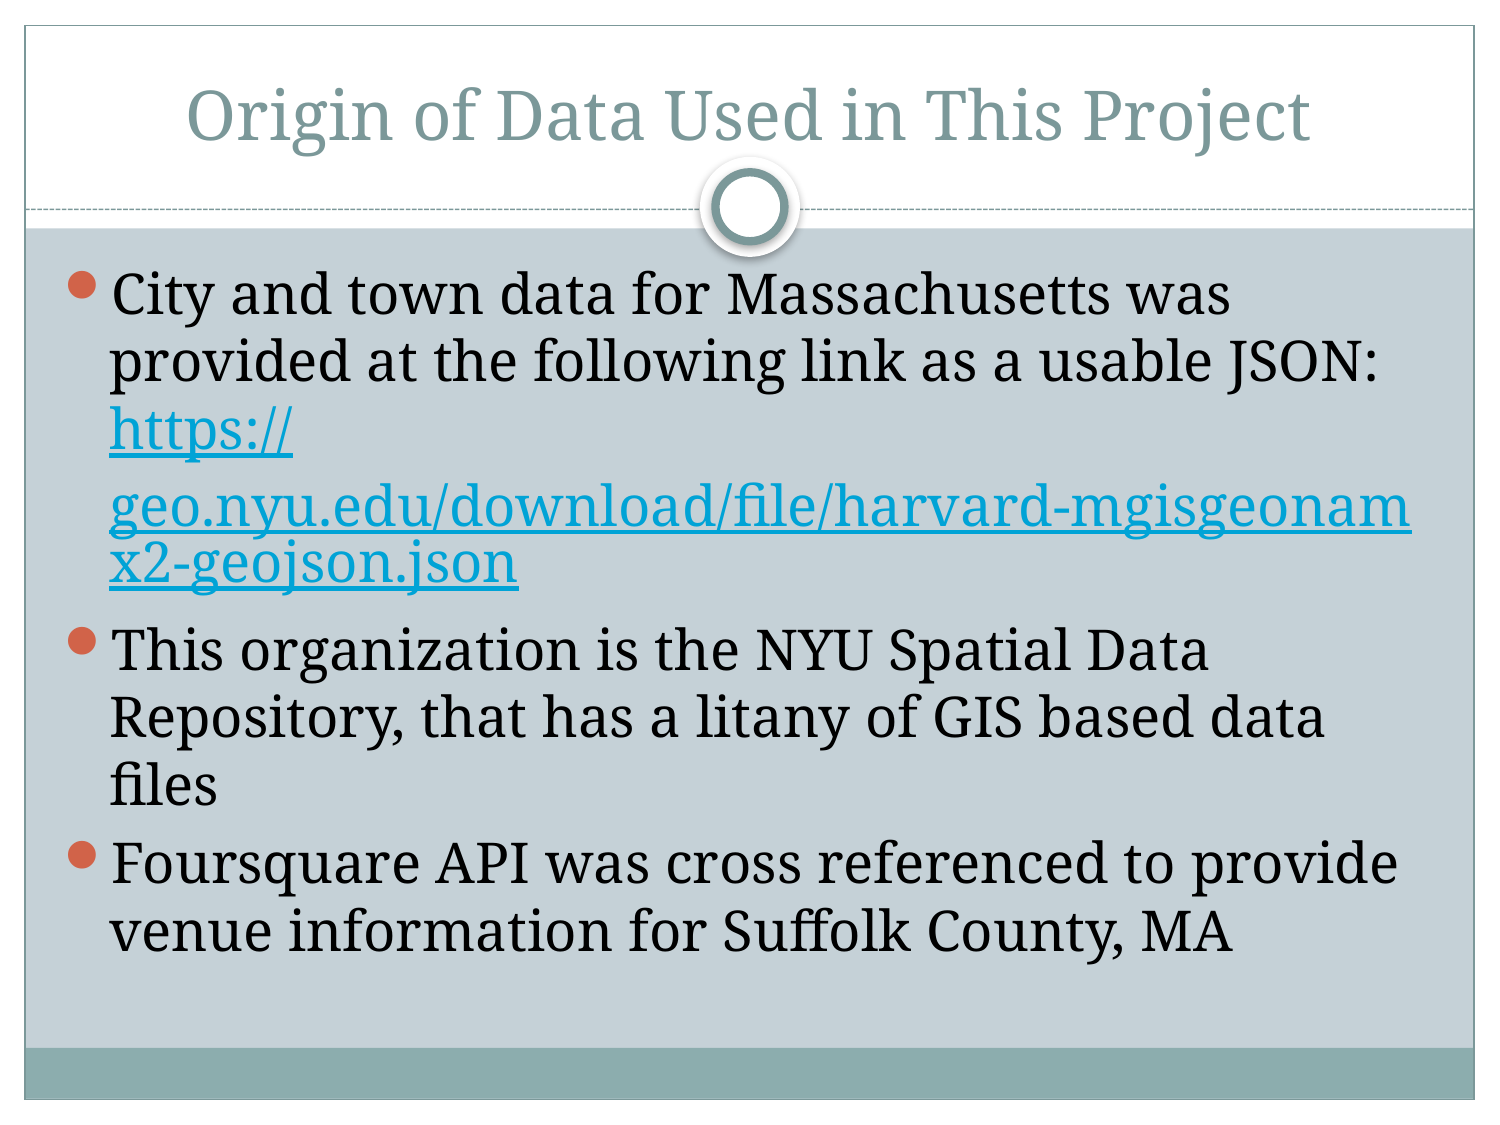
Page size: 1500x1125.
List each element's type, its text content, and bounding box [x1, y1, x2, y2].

list City and town data for Massachusetts was provided at the following link as a usable JSON: https://geo.nyu.edu/download/file/harvard-mgisgeonamx2-geojson.json This organization is the NYU Spatial Data Repository, that has a litany of GIS based data files Foursquare API was cross referenced to provide venue information for Suffolk County, MA [49, 250, 1445, 1001]
title Origin of Data Used in This Project [49, 37, 1450, 162]
